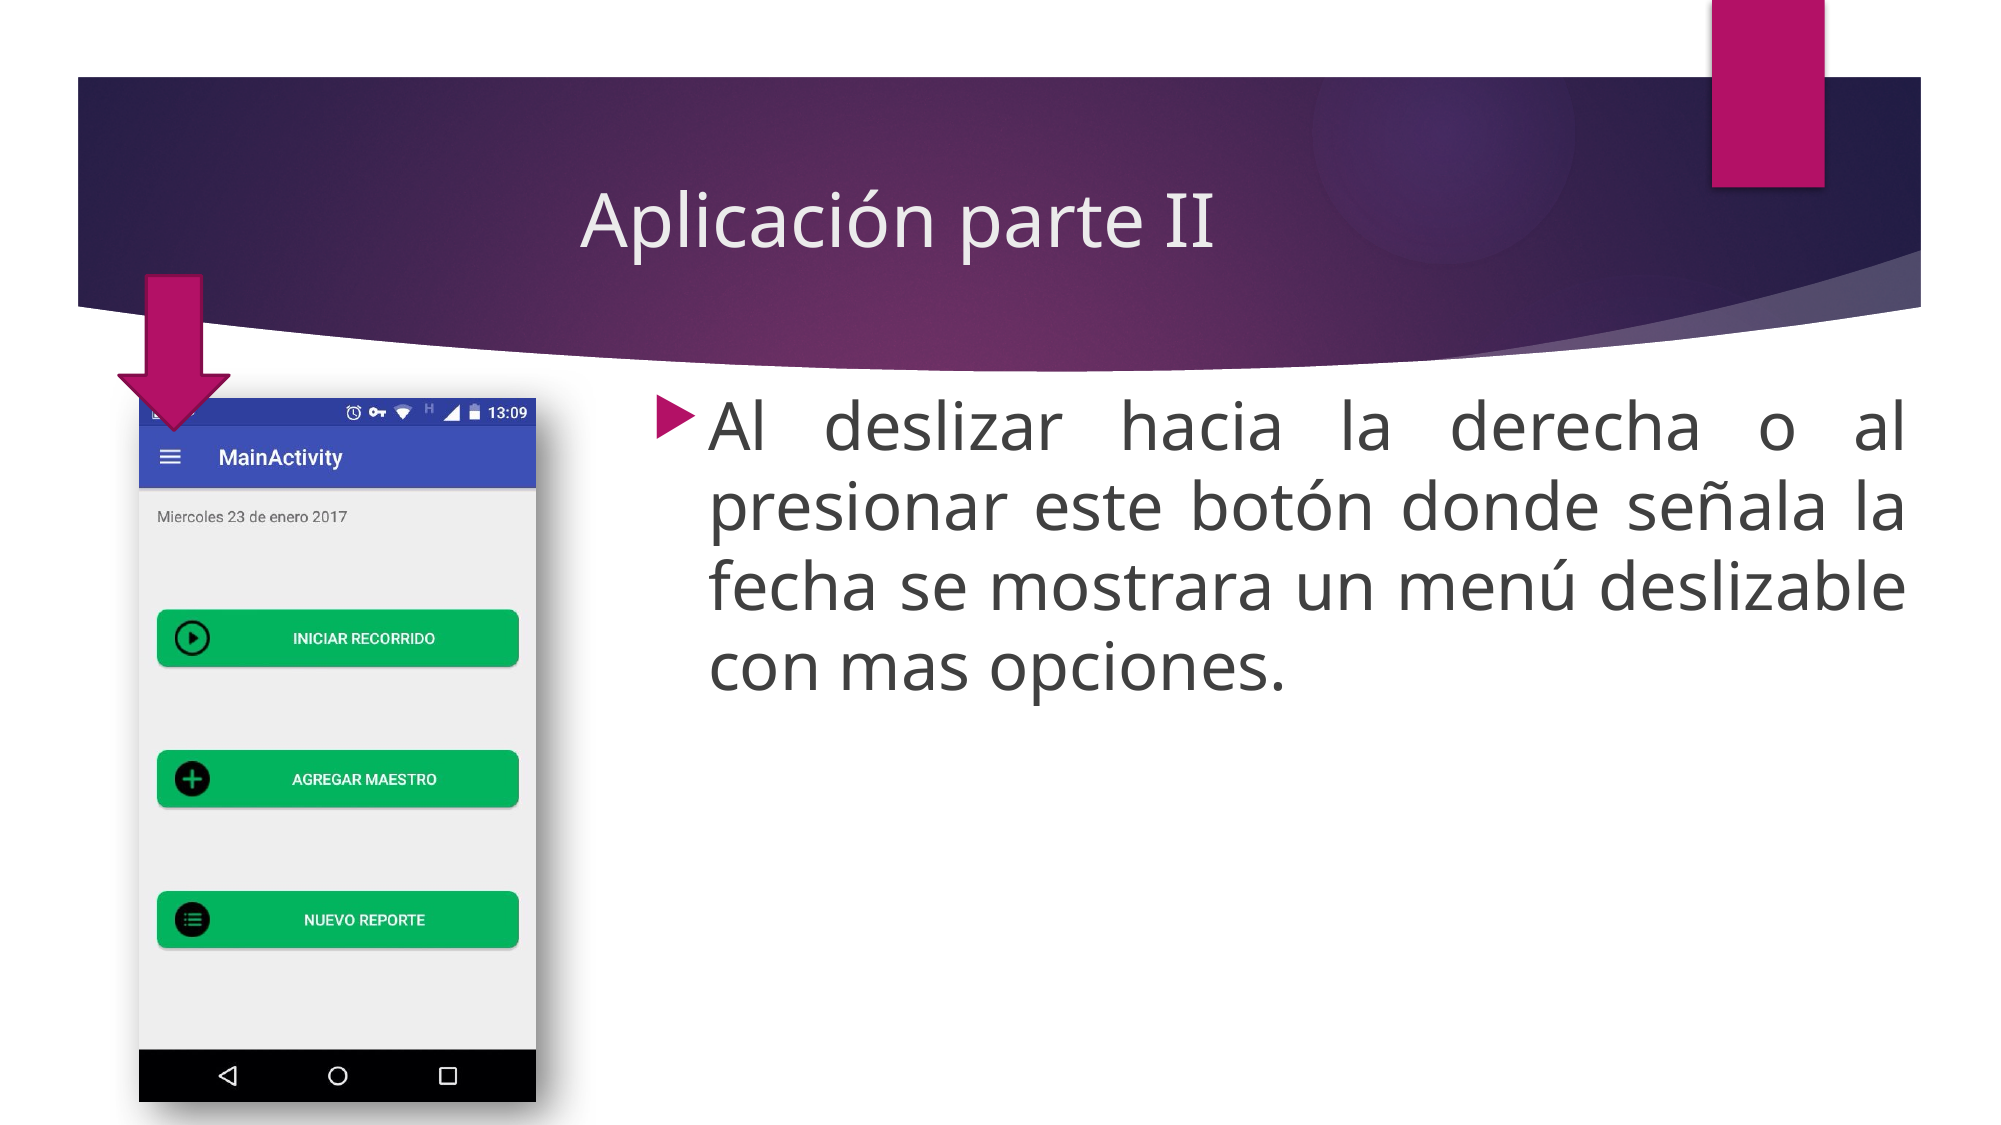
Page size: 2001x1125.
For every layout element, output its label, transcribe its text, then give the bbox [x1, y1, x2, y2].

text_box Al deslizar hacia la derecha o al presionar este botón donde señala la fecha se mostrara un menú deslizable con mas opciones. [636, 376, 1925, 1102]
picture [139, 397, 536, 1102]
text_box [117, 274, 231, 397]
title Aplicación parte II [189, 159, 1627, 276]
